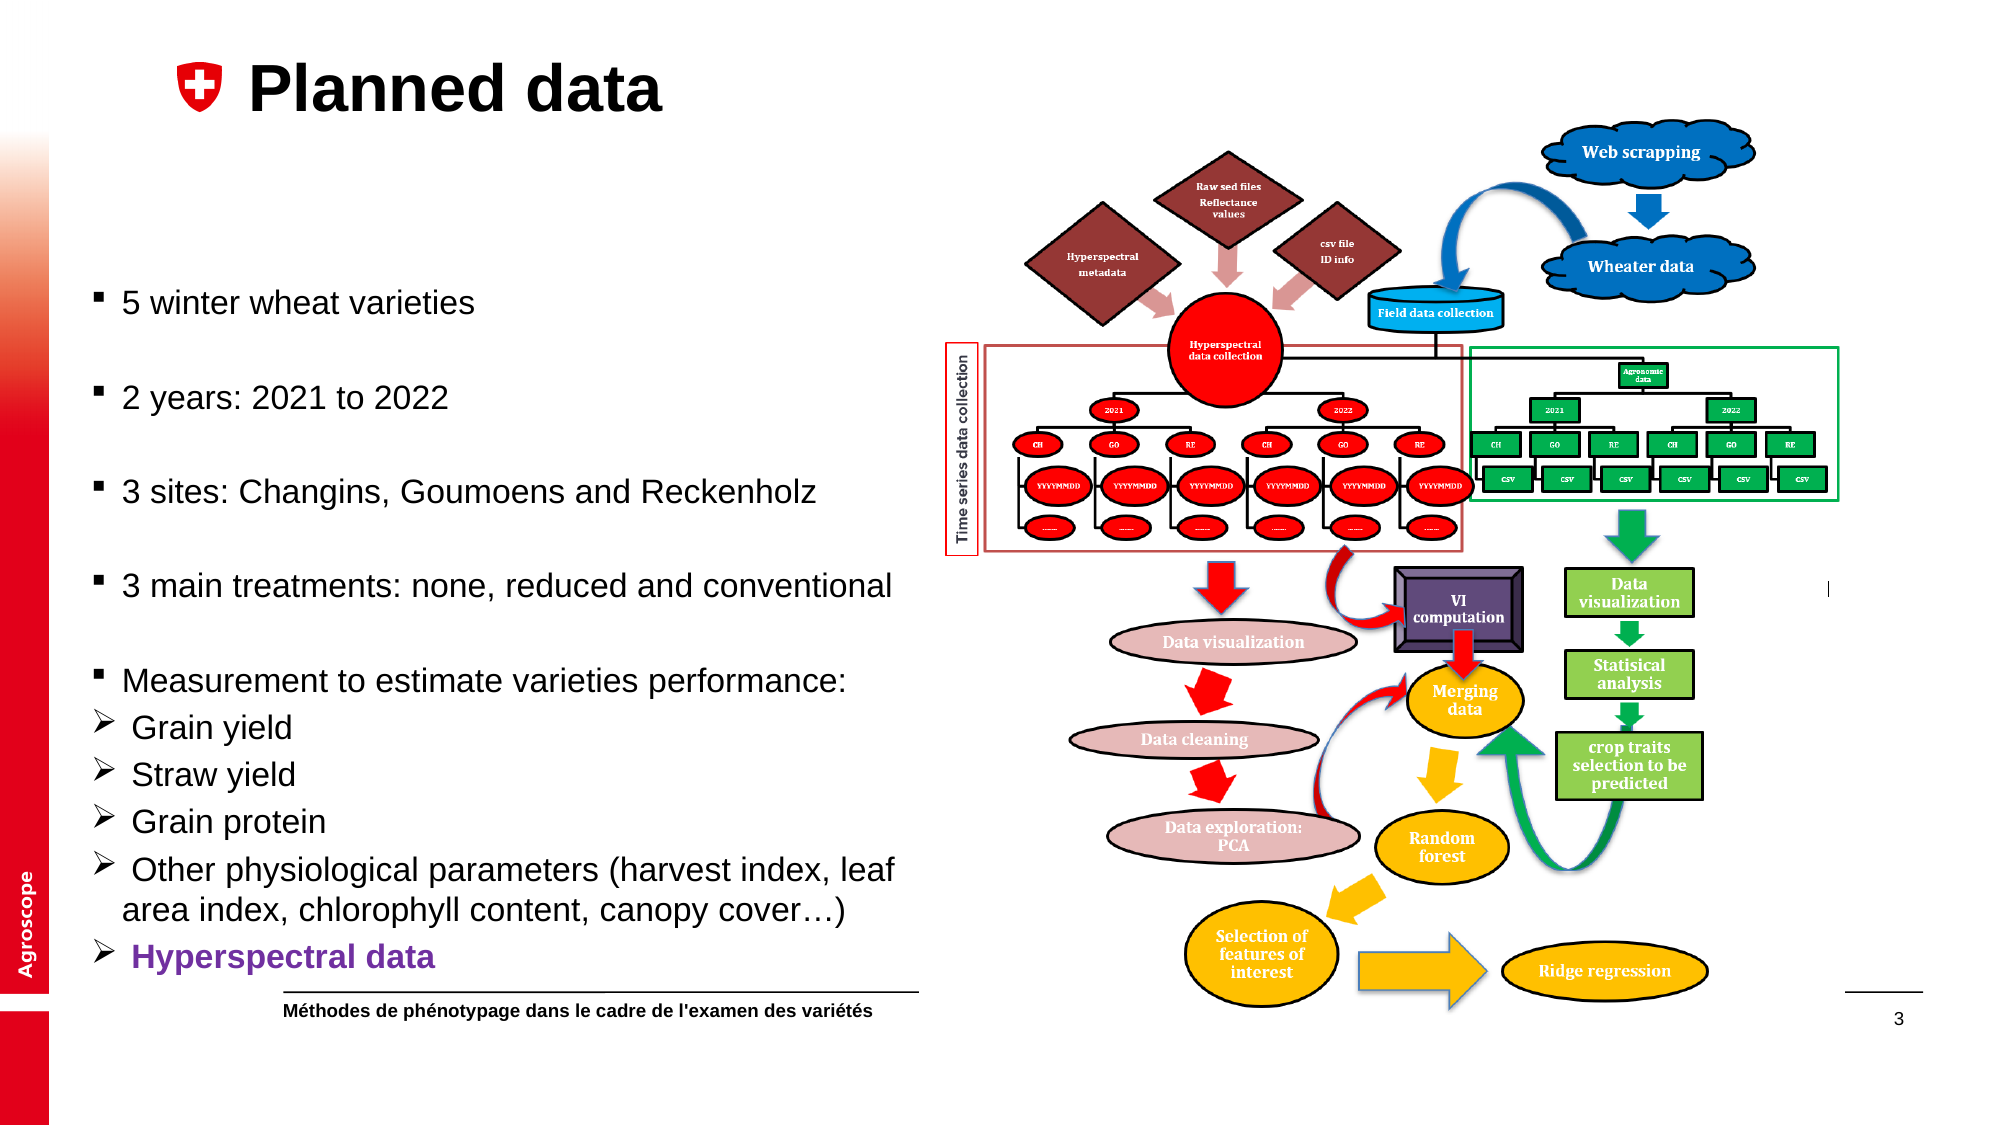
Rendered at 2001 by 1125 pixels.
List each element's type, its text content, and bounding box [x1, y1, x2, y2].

picture [919, 109, 1845, 1016]
picture [177, 62, 236, 146]
picture [0, 1, 49, 1125]
title Planned data [248, 54, 1974, 186]
list 5 winter wheat varieties 2 years: 2021 to 2022 3 sites: Changins, Goumoens and Reckenholz 3 main treatments: none, reduced and conventional Measurement to estimate varieties performance: Grain yield Straw yield Grain protein Other physiological parameters (harvest index, leaf area index, chlorophyll content, canopy cover…) Hyperspectral data [91, 281, 908, 995]
